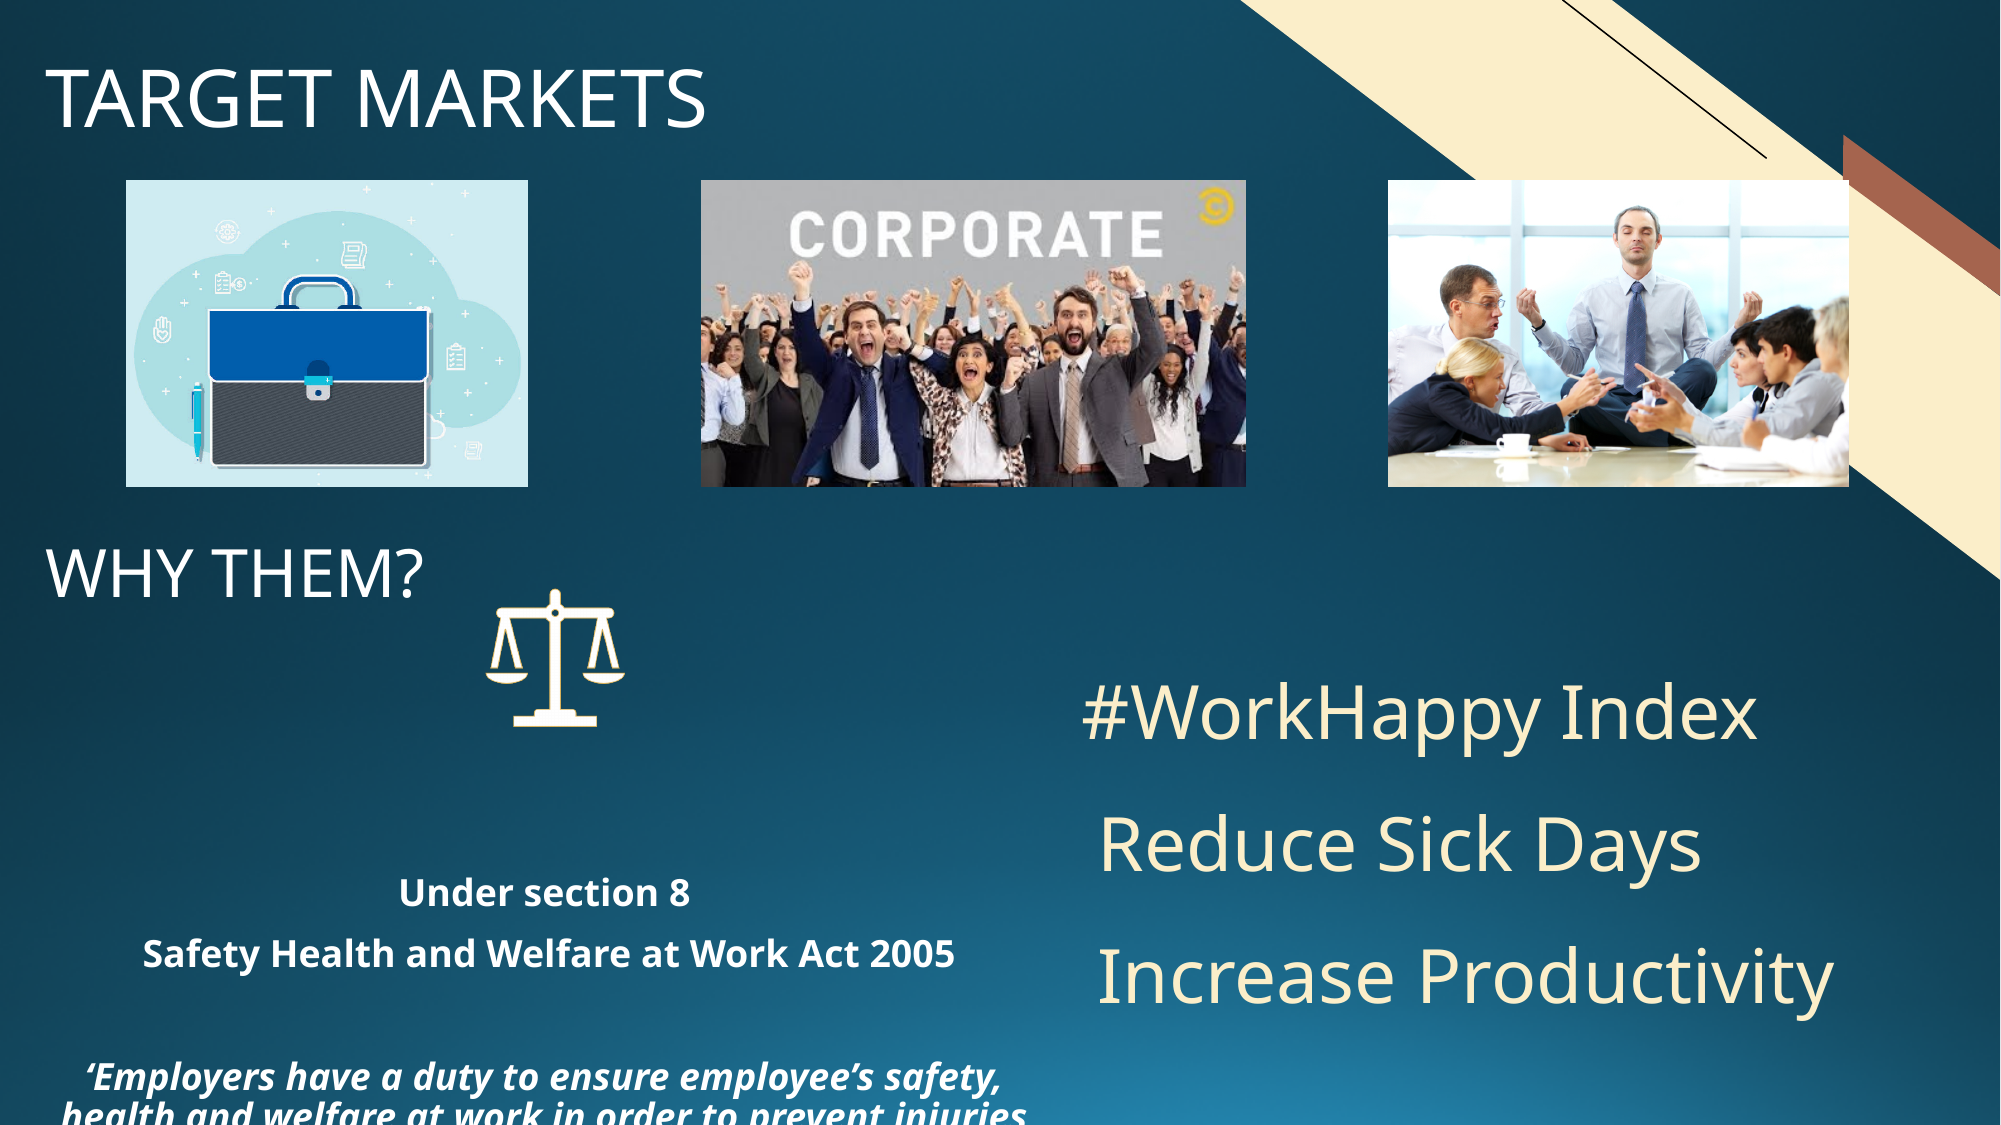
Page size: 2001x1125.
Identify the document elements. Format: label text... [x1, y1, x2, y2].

text_box Reduce Sick Days [1082, 789, 1934, 921]
picture [0, 0, 2001, 1125]
text_box #WorkHappy Index [1066, 657, 1918, 790]
text_box Why Them? [30, 523, 567, 636]
text_box Increase Productivity [1082, 921, 2000, 1053]
text_box Under section 8 Safety Health and Welfare at Work Act 2005 ‘Employers have a duty to ensure employee’s safety, health and welfare at work in order to prevent injuries and ill-health’ [44, 800, 1046, 1125]
title Target Markets [30, 39, 913, 152]
picture [1614, 0, 2001, 249]
